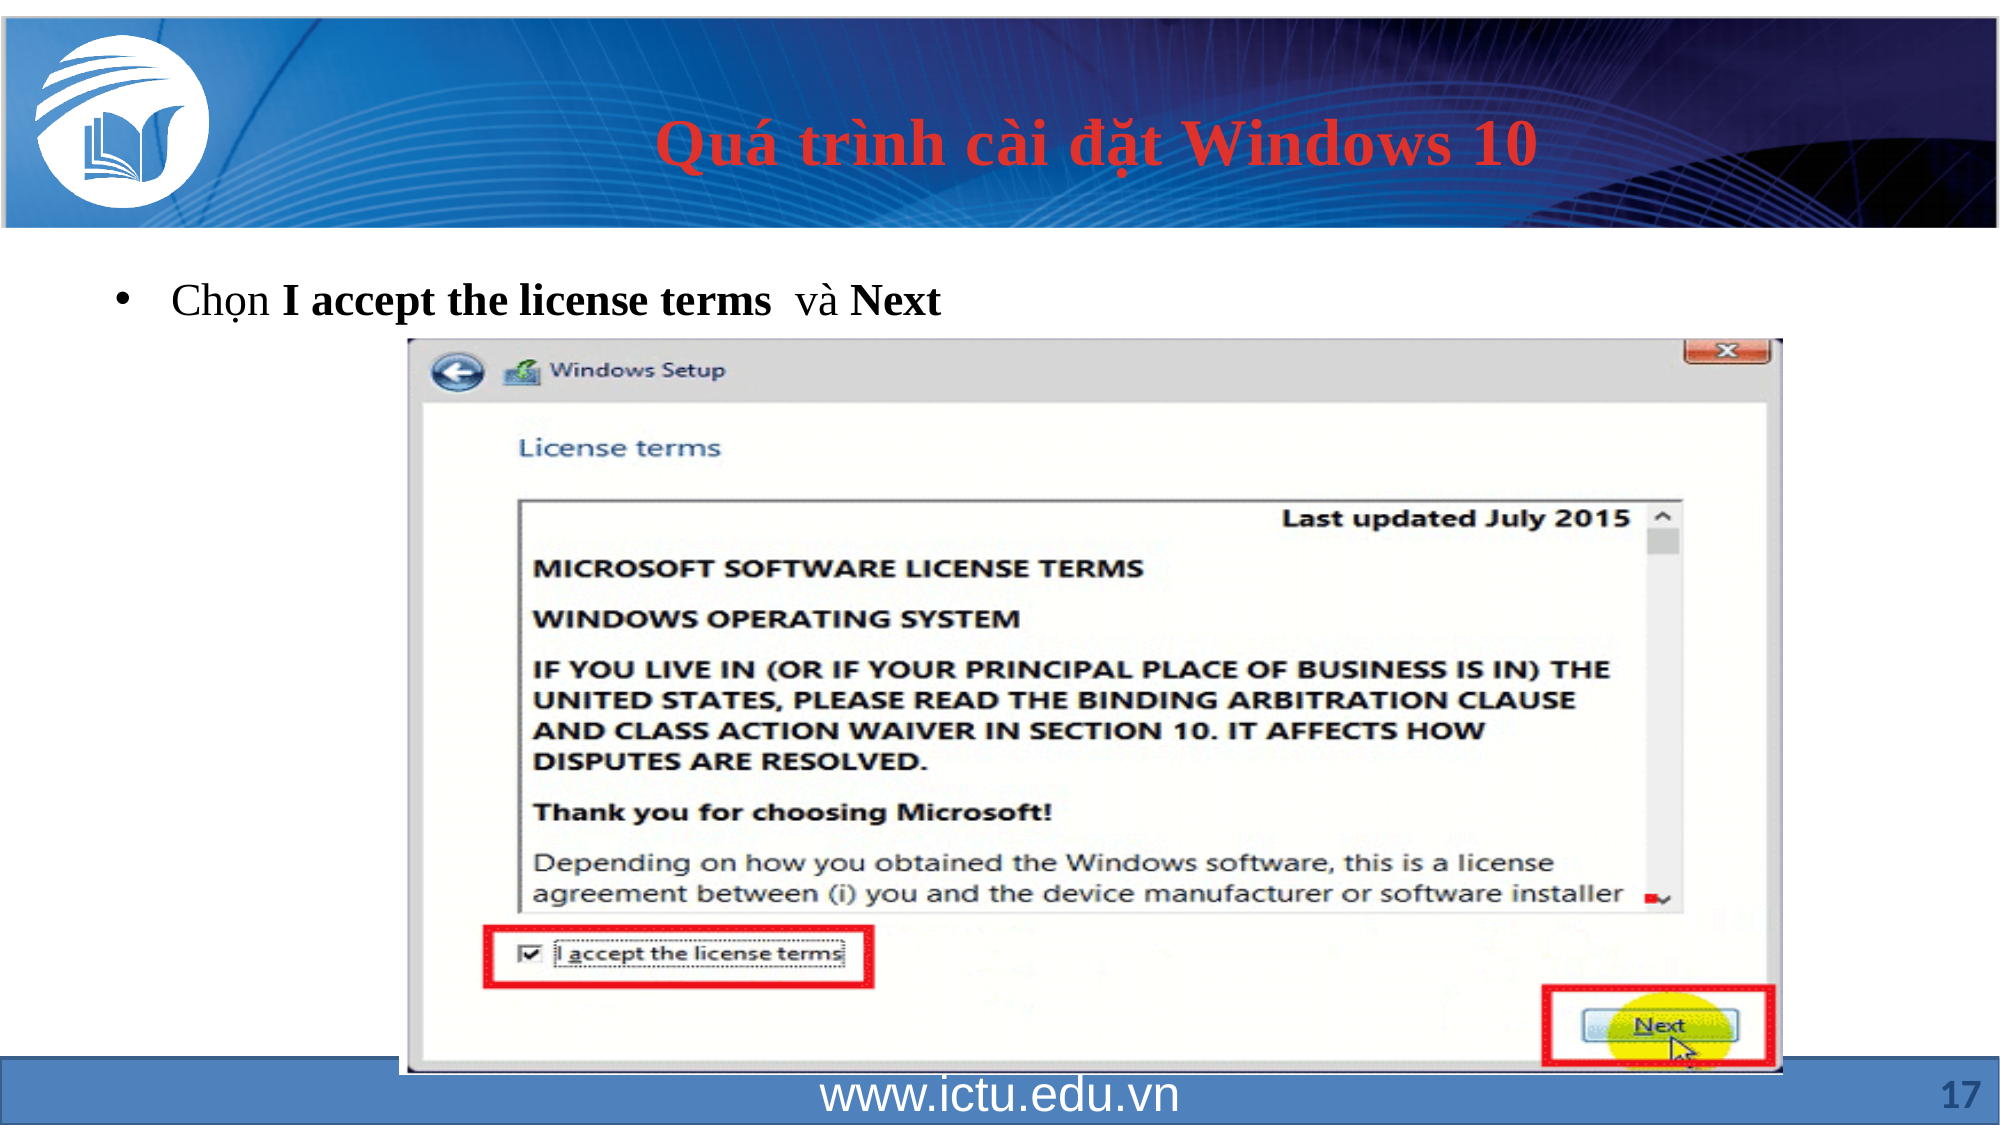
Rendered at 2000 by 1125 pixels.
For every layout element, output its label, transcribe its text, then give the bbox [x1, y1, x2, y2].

picture [2, 16, 2000, 227]
title Quá trình cài đặt Windows 10 [208, 45, 1988, 233]
picture [399, 337, 1784, 1076]
list Chọn I accept the license terms và Next [99, 262, 1900, 1005]
